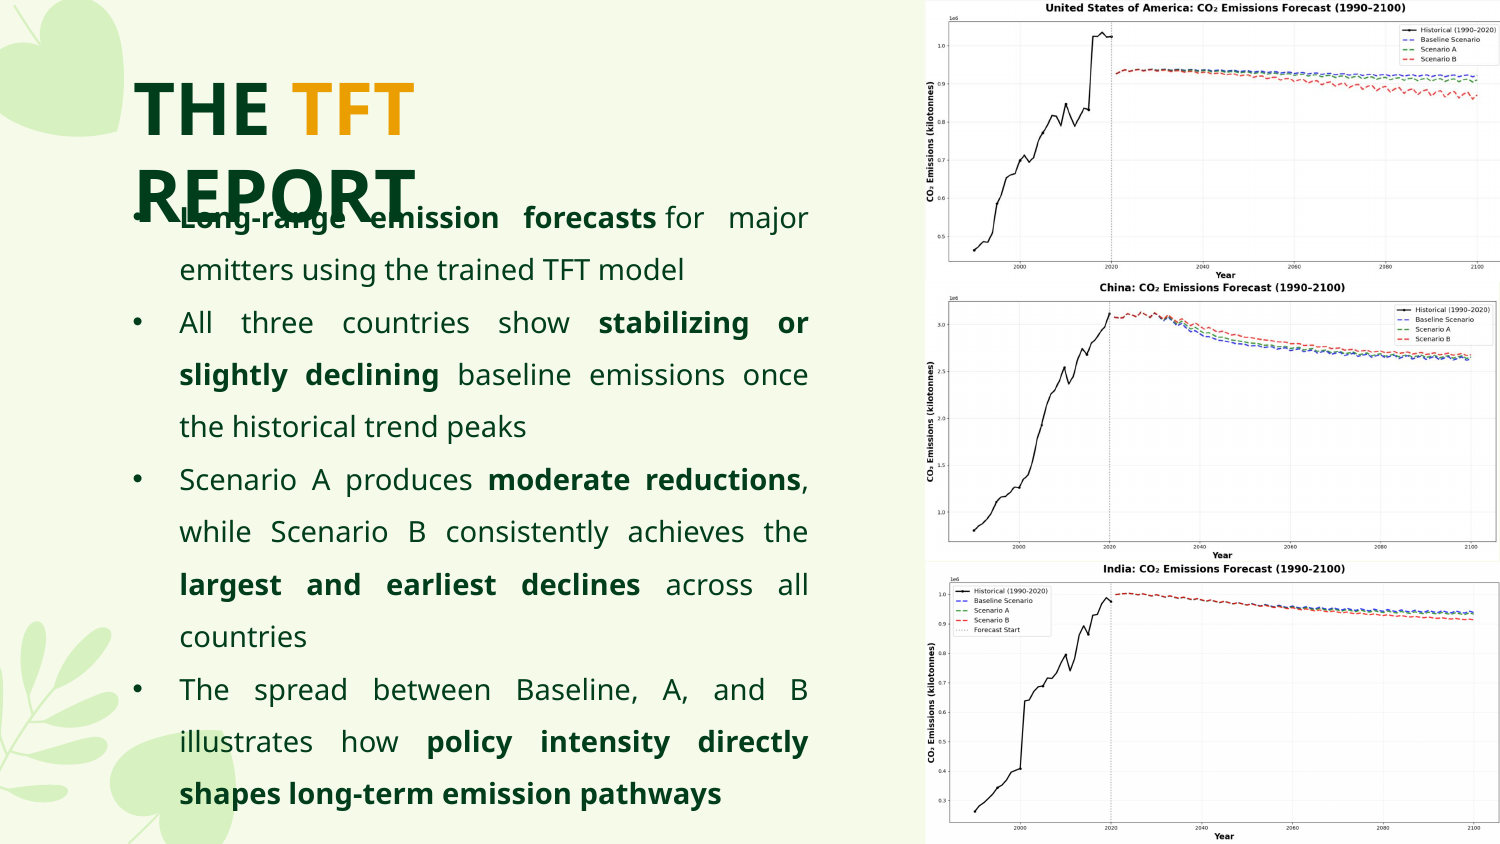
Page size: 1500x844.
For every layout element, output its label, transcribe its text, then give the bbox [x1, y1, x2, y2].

title THE TFT REPORT [118, 47, 691, 141]
text_box Long-range emission forecasts for major emitters using the trained TFT model All three countries show stabilizing or slightly declining baseline emissions once the historical trend peaks Scenario A produces moderate reductions, while Scenario B consistently achieves the largest and earliest declines across all countries The spread between Baseline, A, and B illustrates how policy intensity directly shapes long-term emission pathways [117, 166, 825, 820]
picture [924, 0, 1500, 844]
